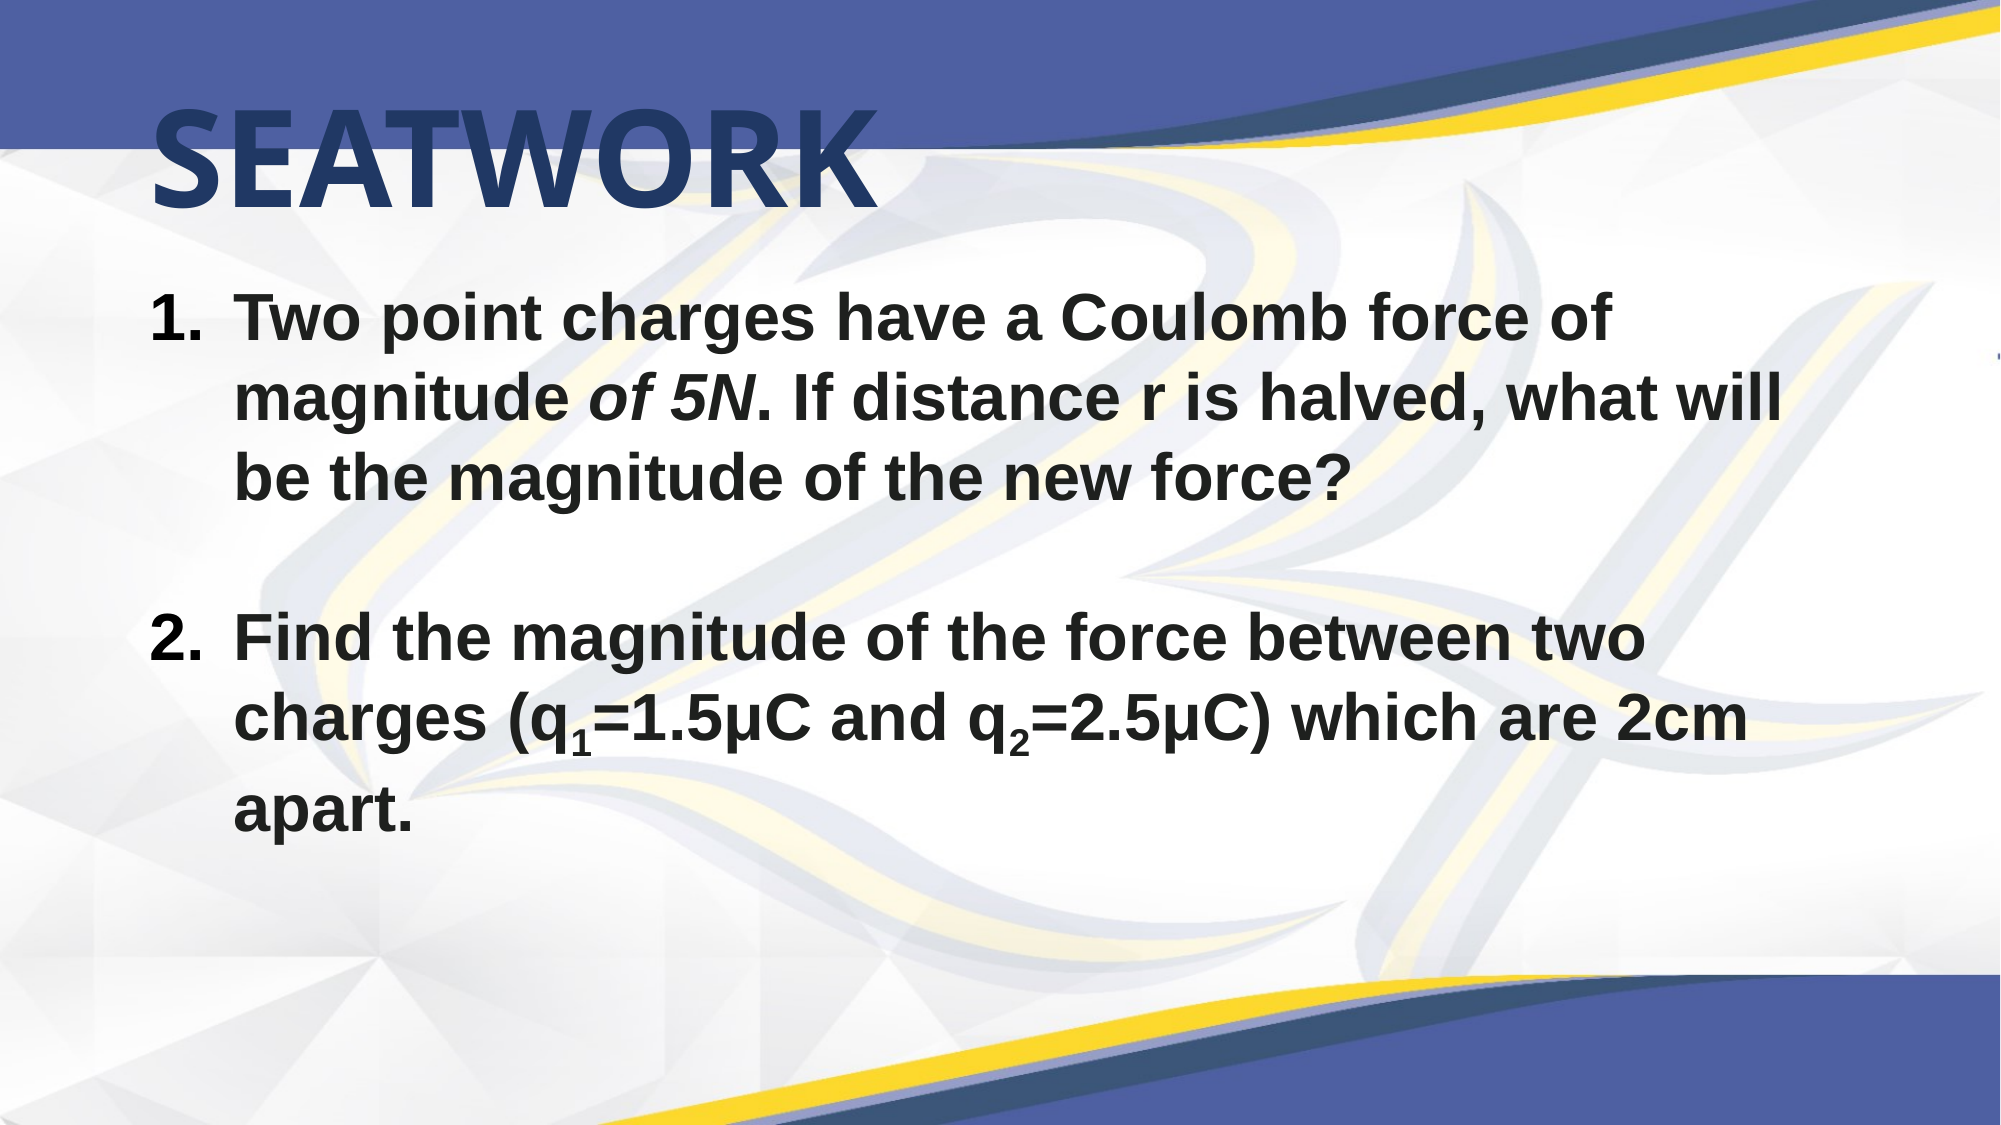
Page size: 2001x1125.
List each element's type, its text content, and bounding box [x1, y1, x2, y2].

list Two point charges have a Coulomb force of magnitude of 5N. If distance r is halved, what will be the magnitude of the new force? Find the magnitude of the force between two charges (q1=1.5μC and q2=2.5μC) which are 2cm apart. [134, 266, 1866, 853]
picture [0, 0, 2001, 1125]
list SEATWORK [134, 82, 1866, 215]
